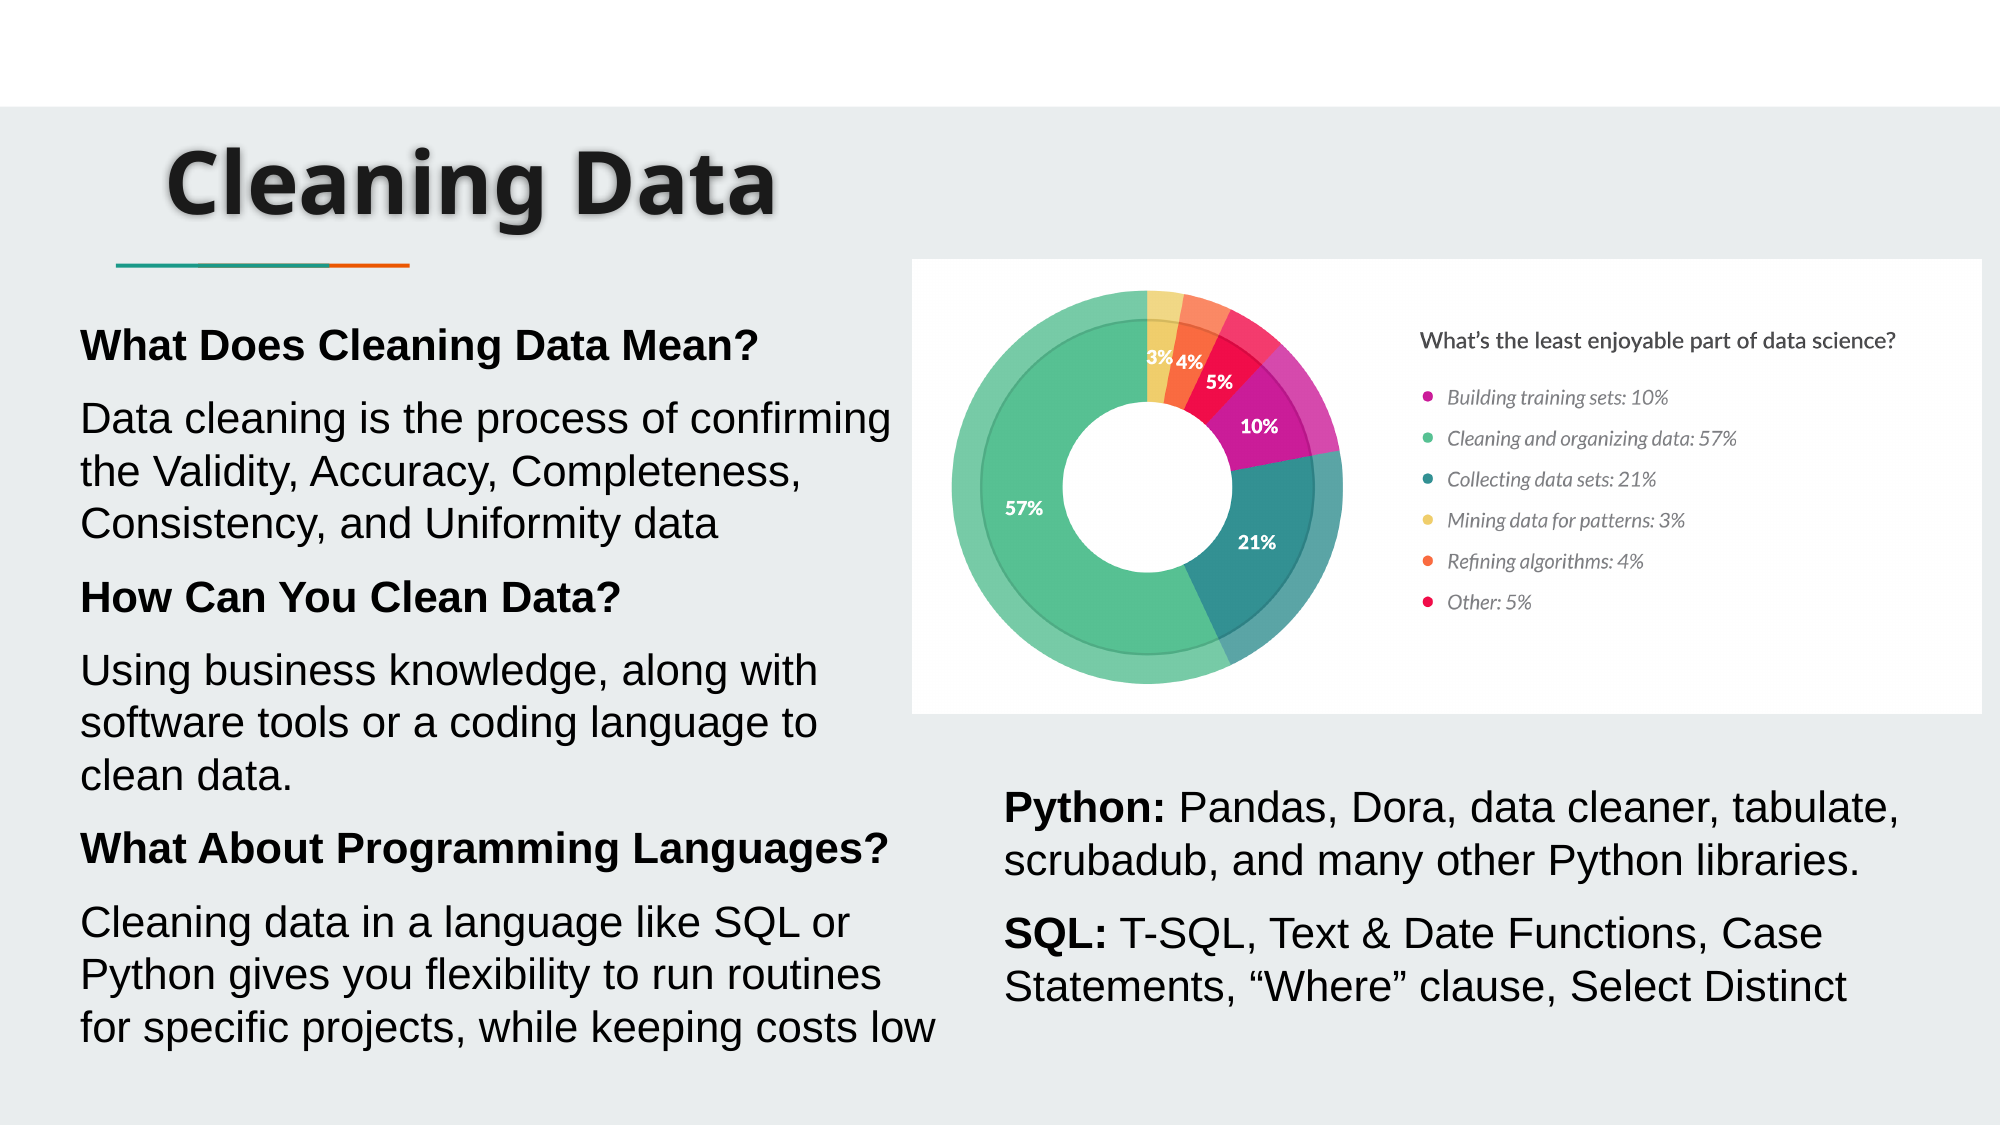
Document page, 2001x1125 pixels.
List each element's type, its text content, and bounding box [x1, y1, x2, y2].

picture [912, 258, 1982, 715]
text_box Python: Pandas, Dora, data cleaner, tabulate, scrubadub, and many other Python libraries. SQL: T-SQL, Text & Date Functions, Case Statements, “Where” clause, Select Distinct [988, 764, 1982, 1125]
title Cleaning Data [149, 99, 1849, 260]
text_box What Does Cleaning Data Mean? Data cleaning is the process of confirming the Validity, Accuracy, Completeness, Consistency, and Uniformity data How Can You Clean Data? Using business knowledge, along with software tools or a coding language to clean data. What About Programming Languages? Cleaning data in a language like SQL or Python gives you flexibility to run routines for specific projects, while keeping costs low [65, 301, 953, 1045]
